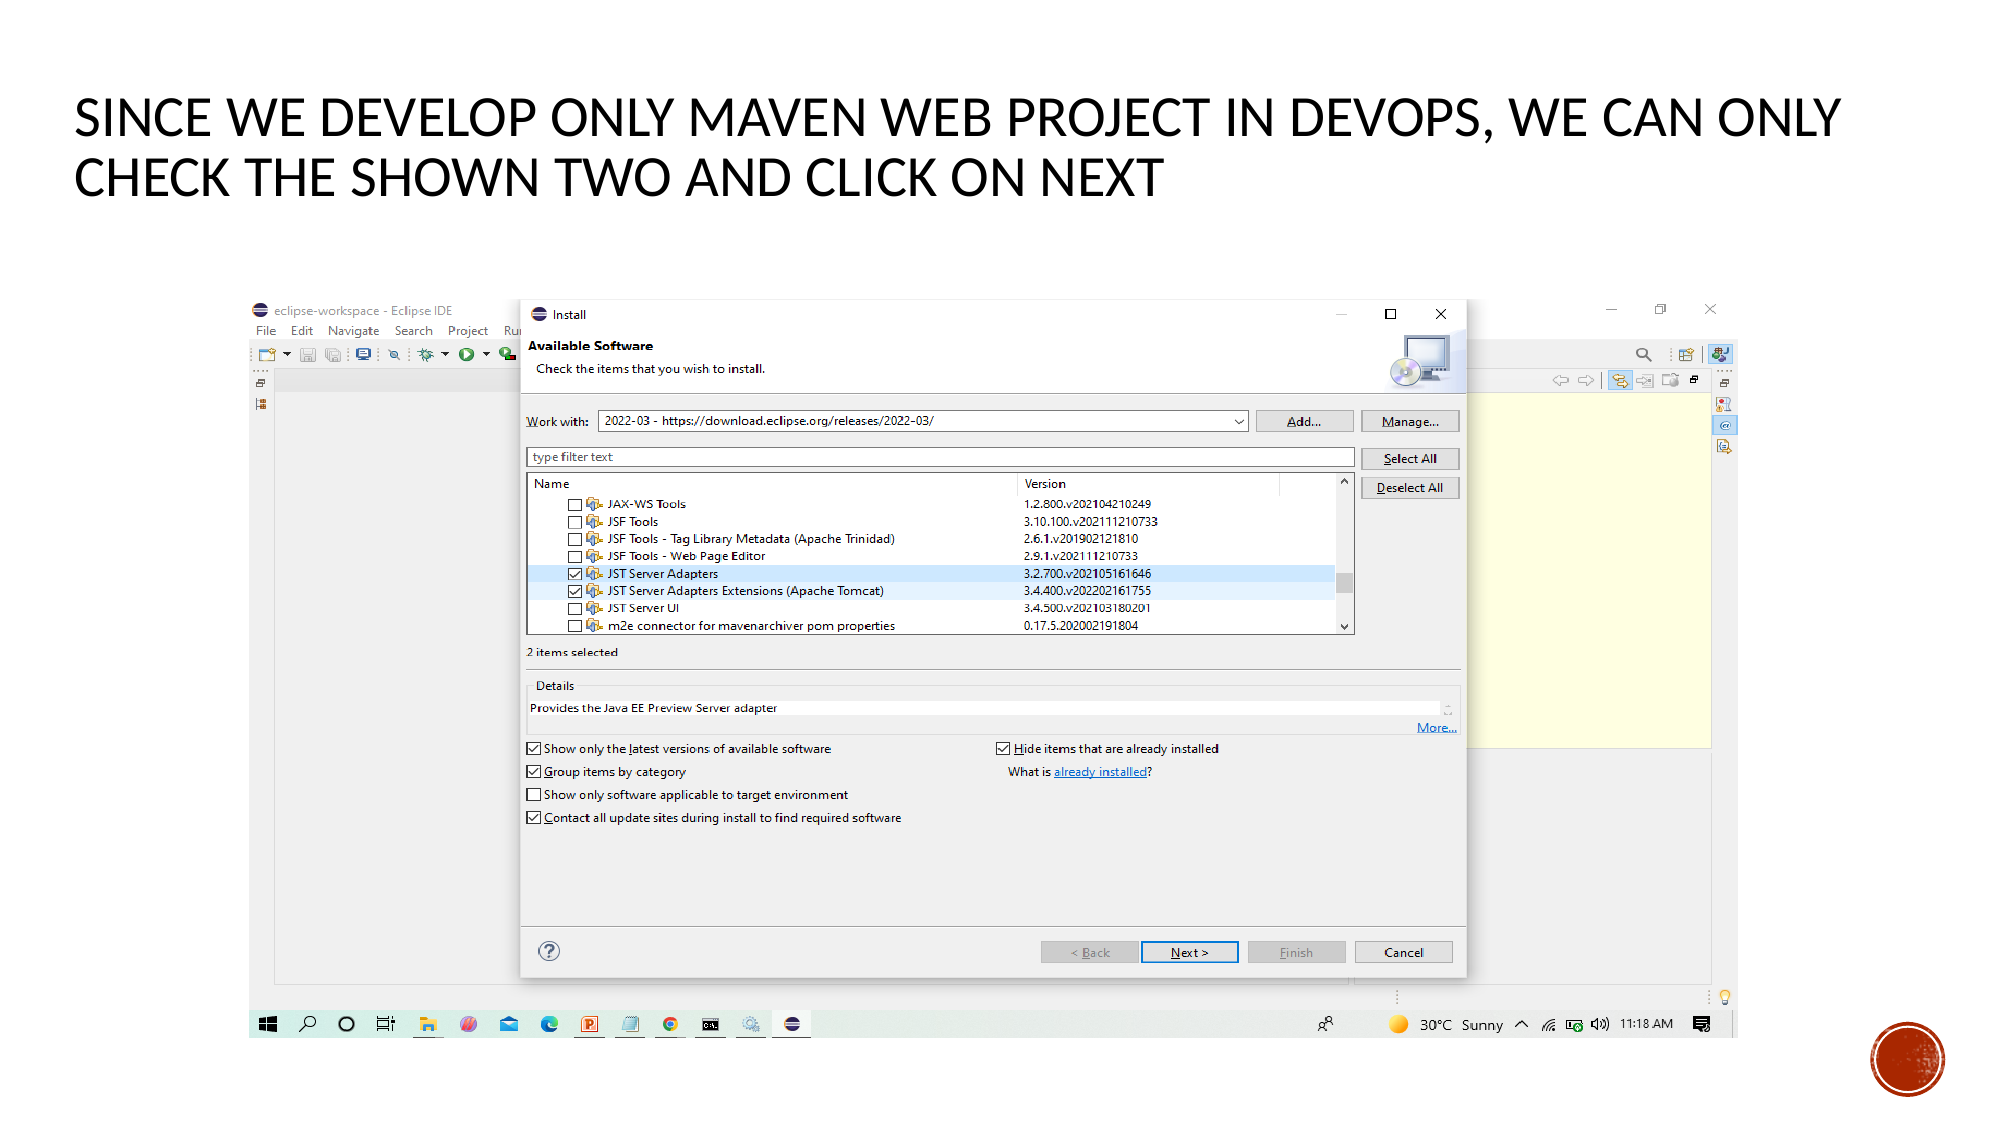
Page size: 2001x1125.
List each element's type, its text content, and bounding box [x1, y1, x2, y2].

picture [1870, 1021, 1946, 1097]
title SINCE WE DEVELOP ONLY MAVEN WEB PROJECT IN DEVOPS, WE CAN ONLY CHECK THE SHOWN TWO AND CLICK ON NEXT [59, 47, 1966, 216]
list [249, 299, 1738, 1038]
